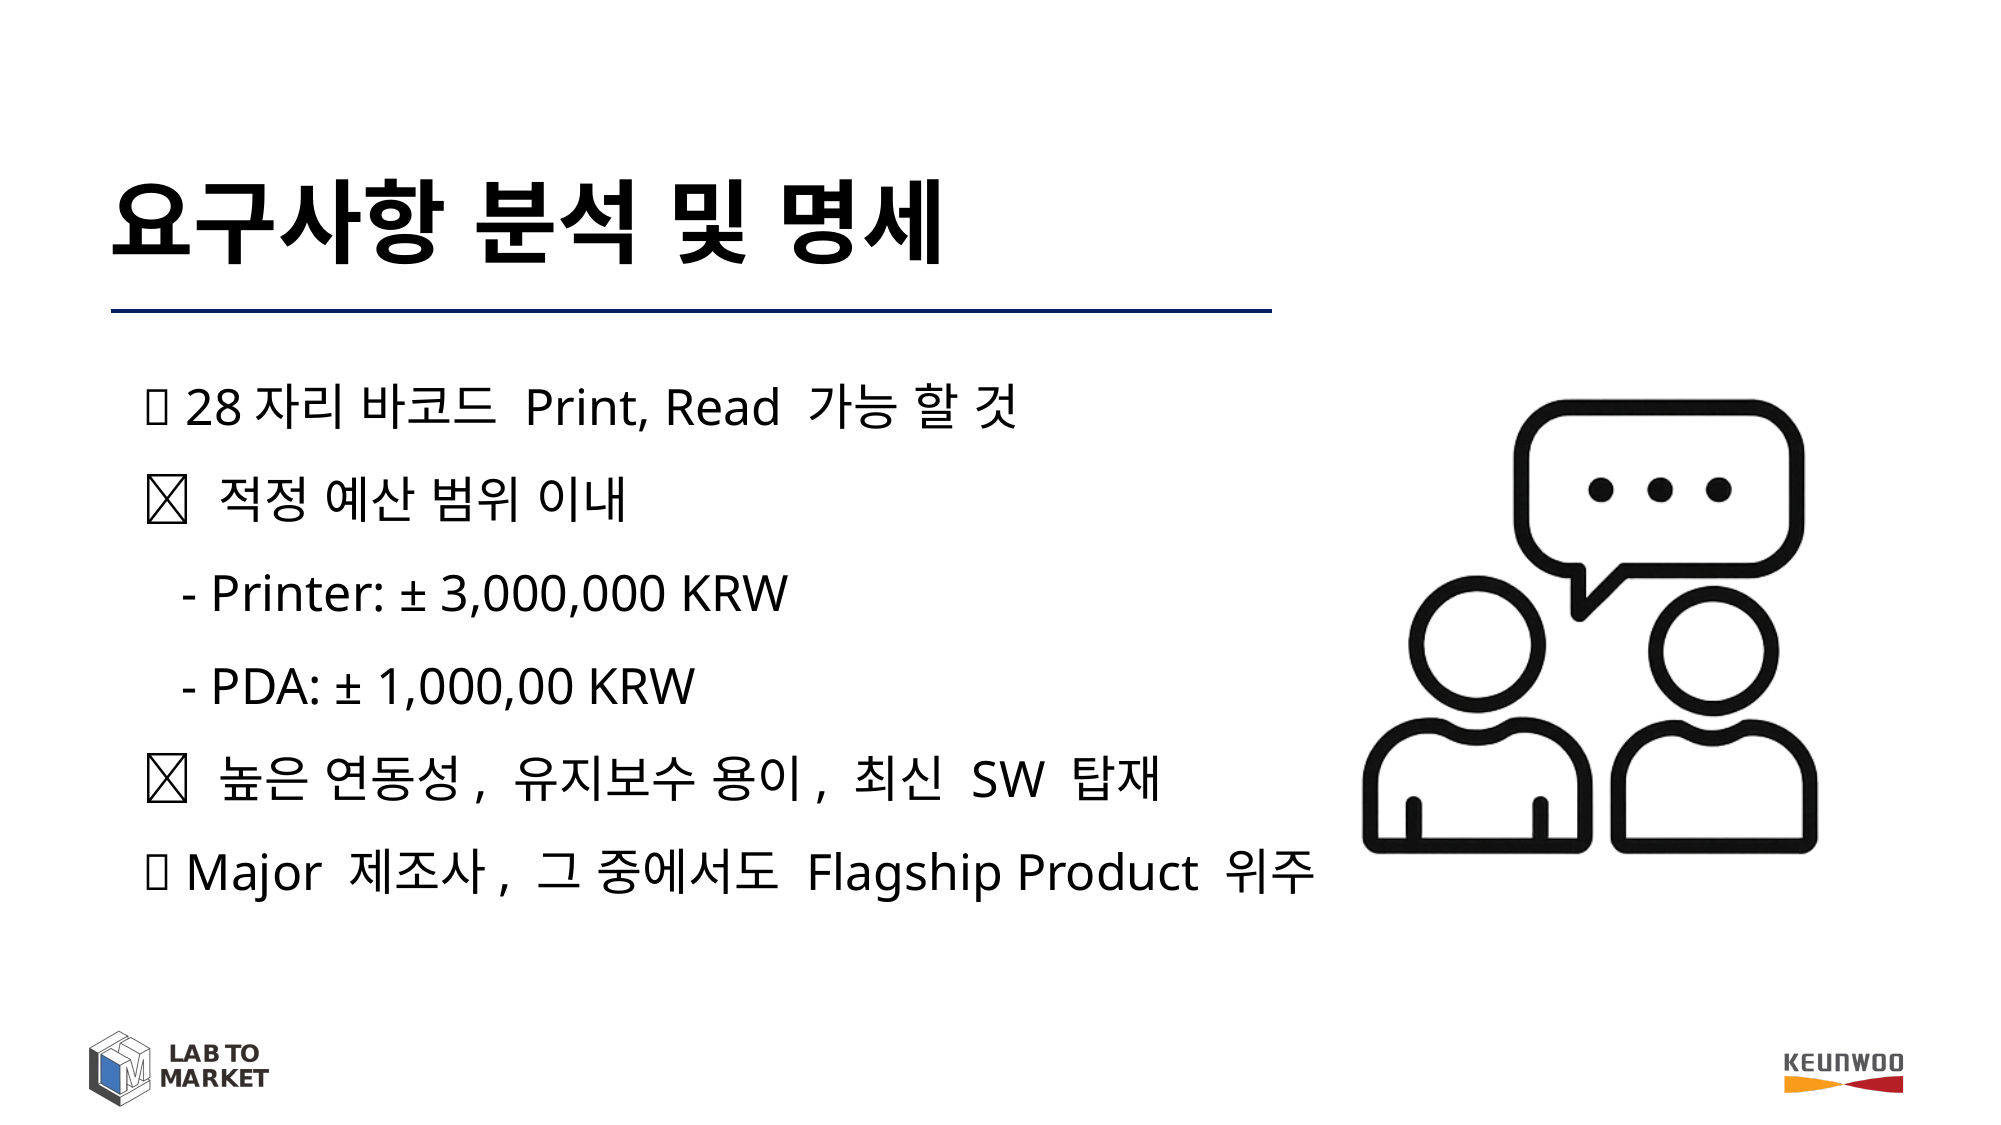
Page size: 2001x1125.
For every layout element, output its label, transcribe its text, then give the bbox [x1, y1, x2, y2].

list ✅ 28자리 바코드 Print, Read 가능 할 것 ✅ 적정 예산 범위 이내 - Printer: ± 3,000,000 KRW - PDA: ± 1,000,00 KRW ✅ 높은 연동성, 유지보수 용이, 최신 SW 탑재 ✅ Major 제조사, 그 중에서도 Flagship Product 위주 [127, 356, 1217, 962]
picture [76, 971, 278, 1125]
picture [1629, 1028, 2000, 1116]
picture [1217, 91, 1926, 962]
title 요구사항 분석 및 명세 [94, 28, 1484, 284]
